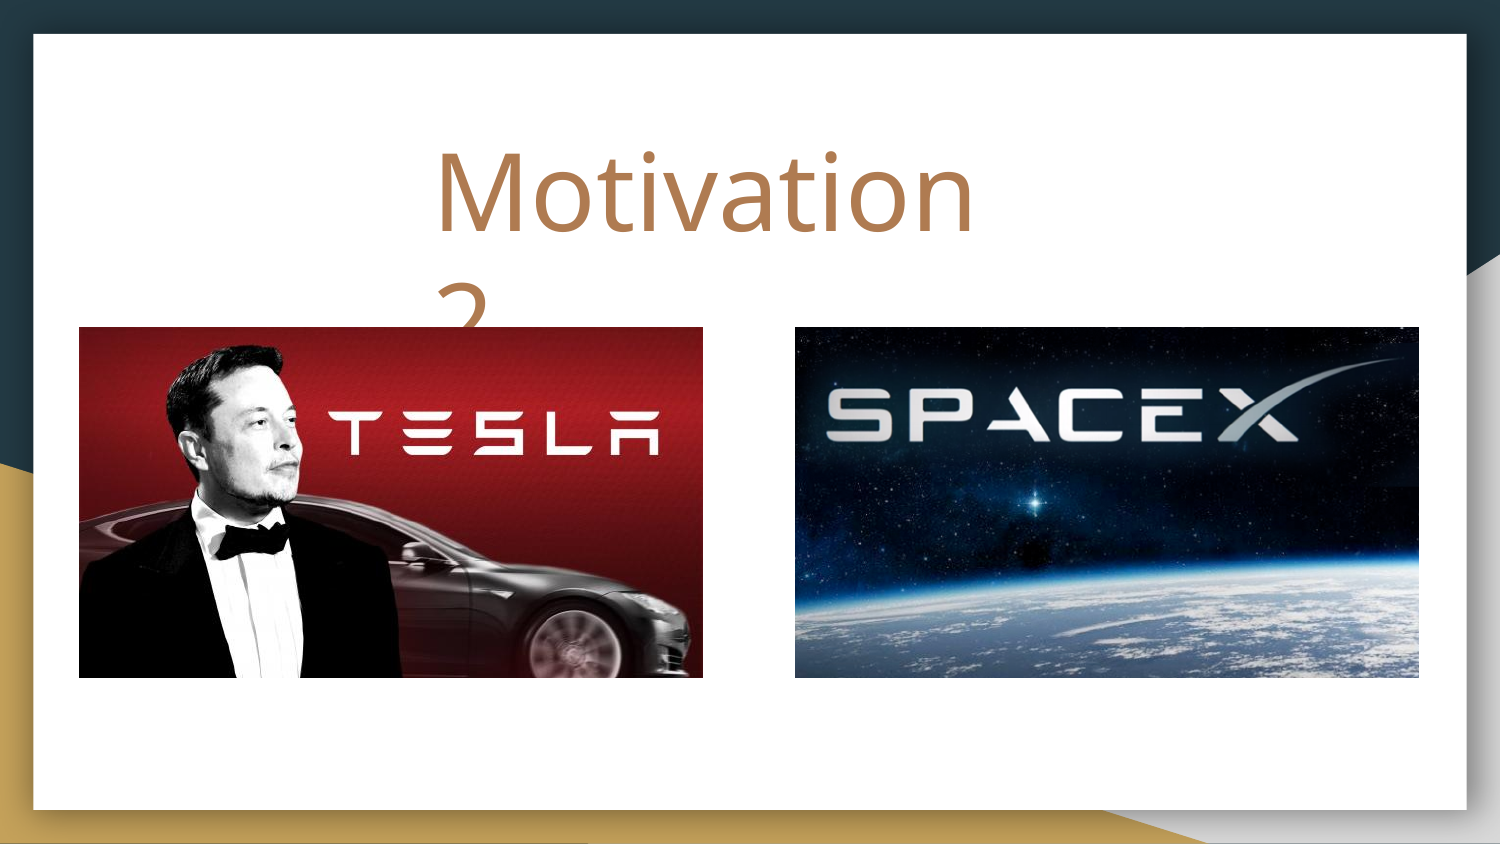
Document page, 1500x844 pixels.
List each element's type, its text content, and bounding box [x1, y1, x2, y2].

title Motivation 2 [417, 107, 1083, 265]
picture [794, 326, 1419, 678]
picture [79, 326, 704, 678]
